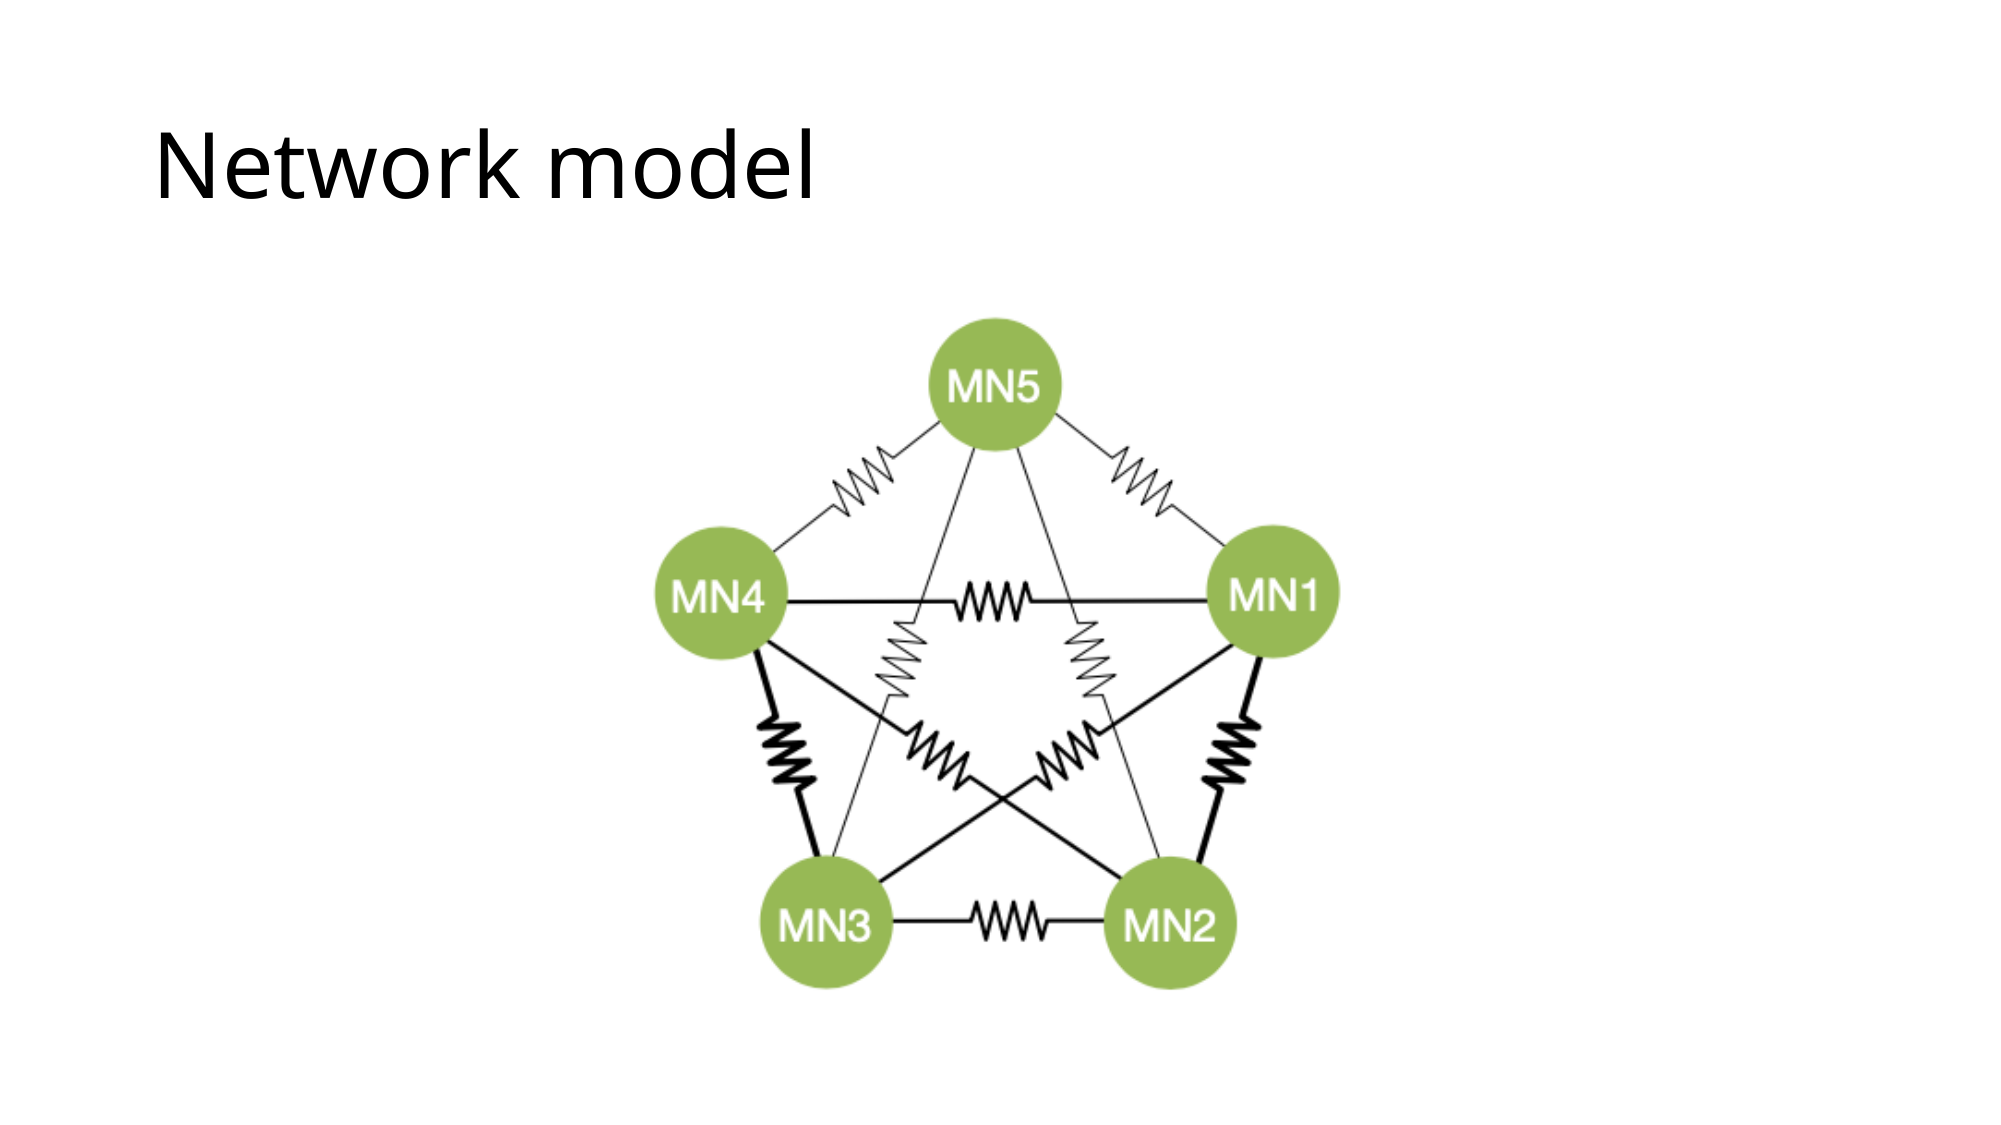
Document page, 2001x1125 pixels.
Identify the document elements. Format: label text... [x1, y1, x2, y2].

title Network model [137, 59, 1863, 278]
picture [603, 300, 1399, 1014]
